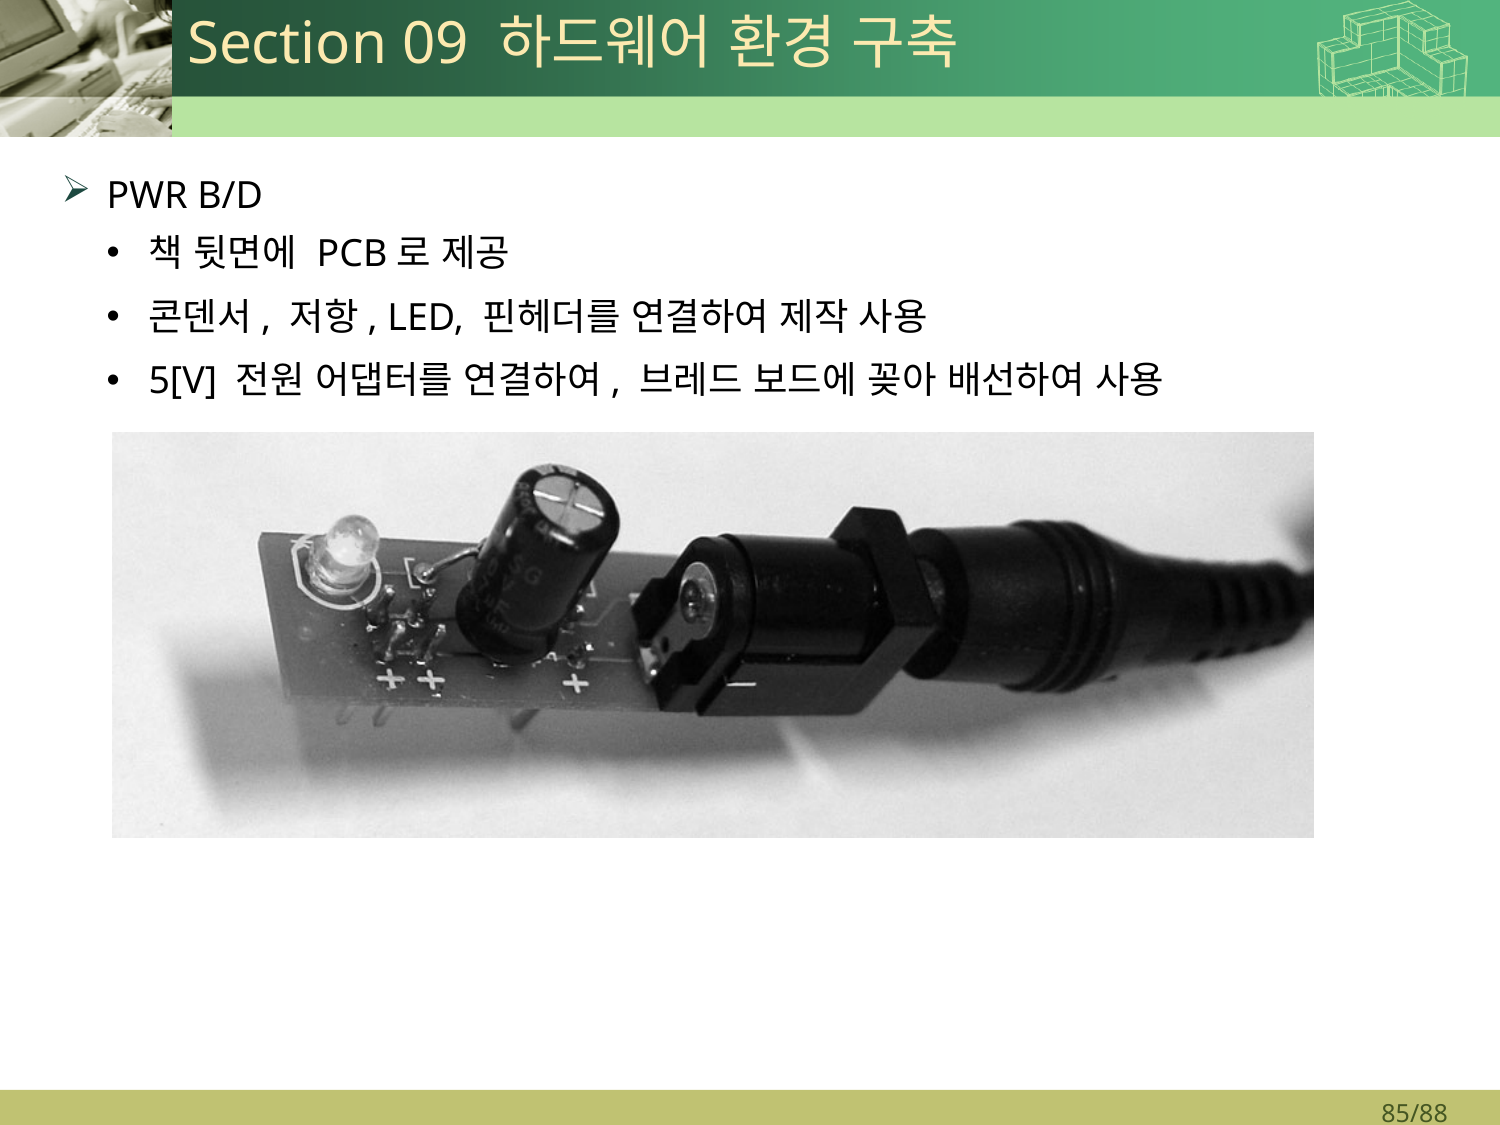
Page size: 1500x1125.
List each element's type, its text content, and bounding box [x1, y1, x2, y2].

text_box [0, 0, 1500, 75]
list PWR B/D 책 뒷면에 PCB로 제공 콘덴서, 저항, LED, 핀헤더를 연결하여 제작 사용 5[V] 전원 어댑터를 연결하여, 브레드 보드에 꽂아 배선하여 사용 [46, 164, 1459, 1067]
picture [0, 75, 1500, 151]
title Section 09 하드웨어 환경 구축 [172, 75, 1500, 94]
picture [111, 432, 1314, 838]
